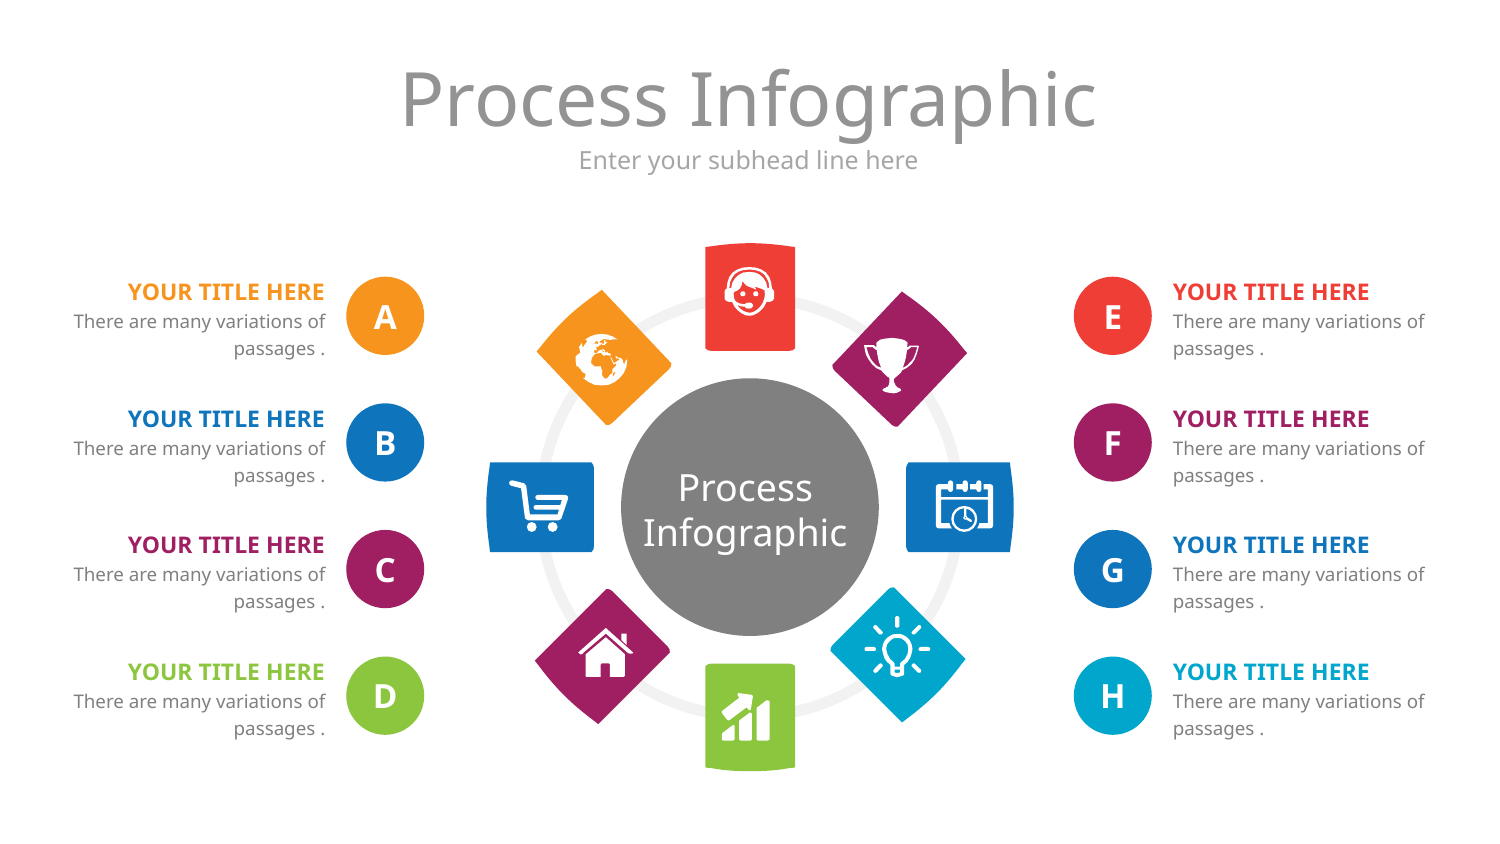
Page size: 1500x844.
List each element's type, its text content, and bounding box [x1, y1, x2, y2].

text_box C [346, 529, 425, 609]
text_box YOUR TITLE HERE There are many variations of passages . [1172, 272, 1436, 360]
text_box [485, 242, 1014, 772]
text_box YOUR TITLE HERE There are many variations of passages . [62, 652, 326, 740]
text_box YOUR TITLE HERE There are many variations of passages . [62, 272, 326, 360]
text_box YOUR TITLE HERE There are many variations of passages . [1172, 525, 1436, 613]
text_box YOUR TITLE HERE There are many variations of passages . [62, 525, 326, 613]
text_box A [346, 276, 425, 355]
text_box H [1073, 656, 1152, 735]
text_box YOUR TITLE HERE There are many variations of passages . [62, 398, 326, 486]
text_box G [1073, 529, 1152, 609]
text_box YOUR TITLE HERE There are many variations of passages . [1172, 652, 1436, 740]
text_box YOUR TITLE HERE There are many variations of passages . [1172, 398, 1436, 486]
title Process Infographic [62, 55, 1436, 138]
text_box F [1073, 403, 1152, 482]
text_box B [346, 403, 425, 482]
list Enter your subhead line here [62, 144, 1436, 174]
text_box D [346, 656, 425, 735]
text_box E [1073, 276, 1152, 355]
